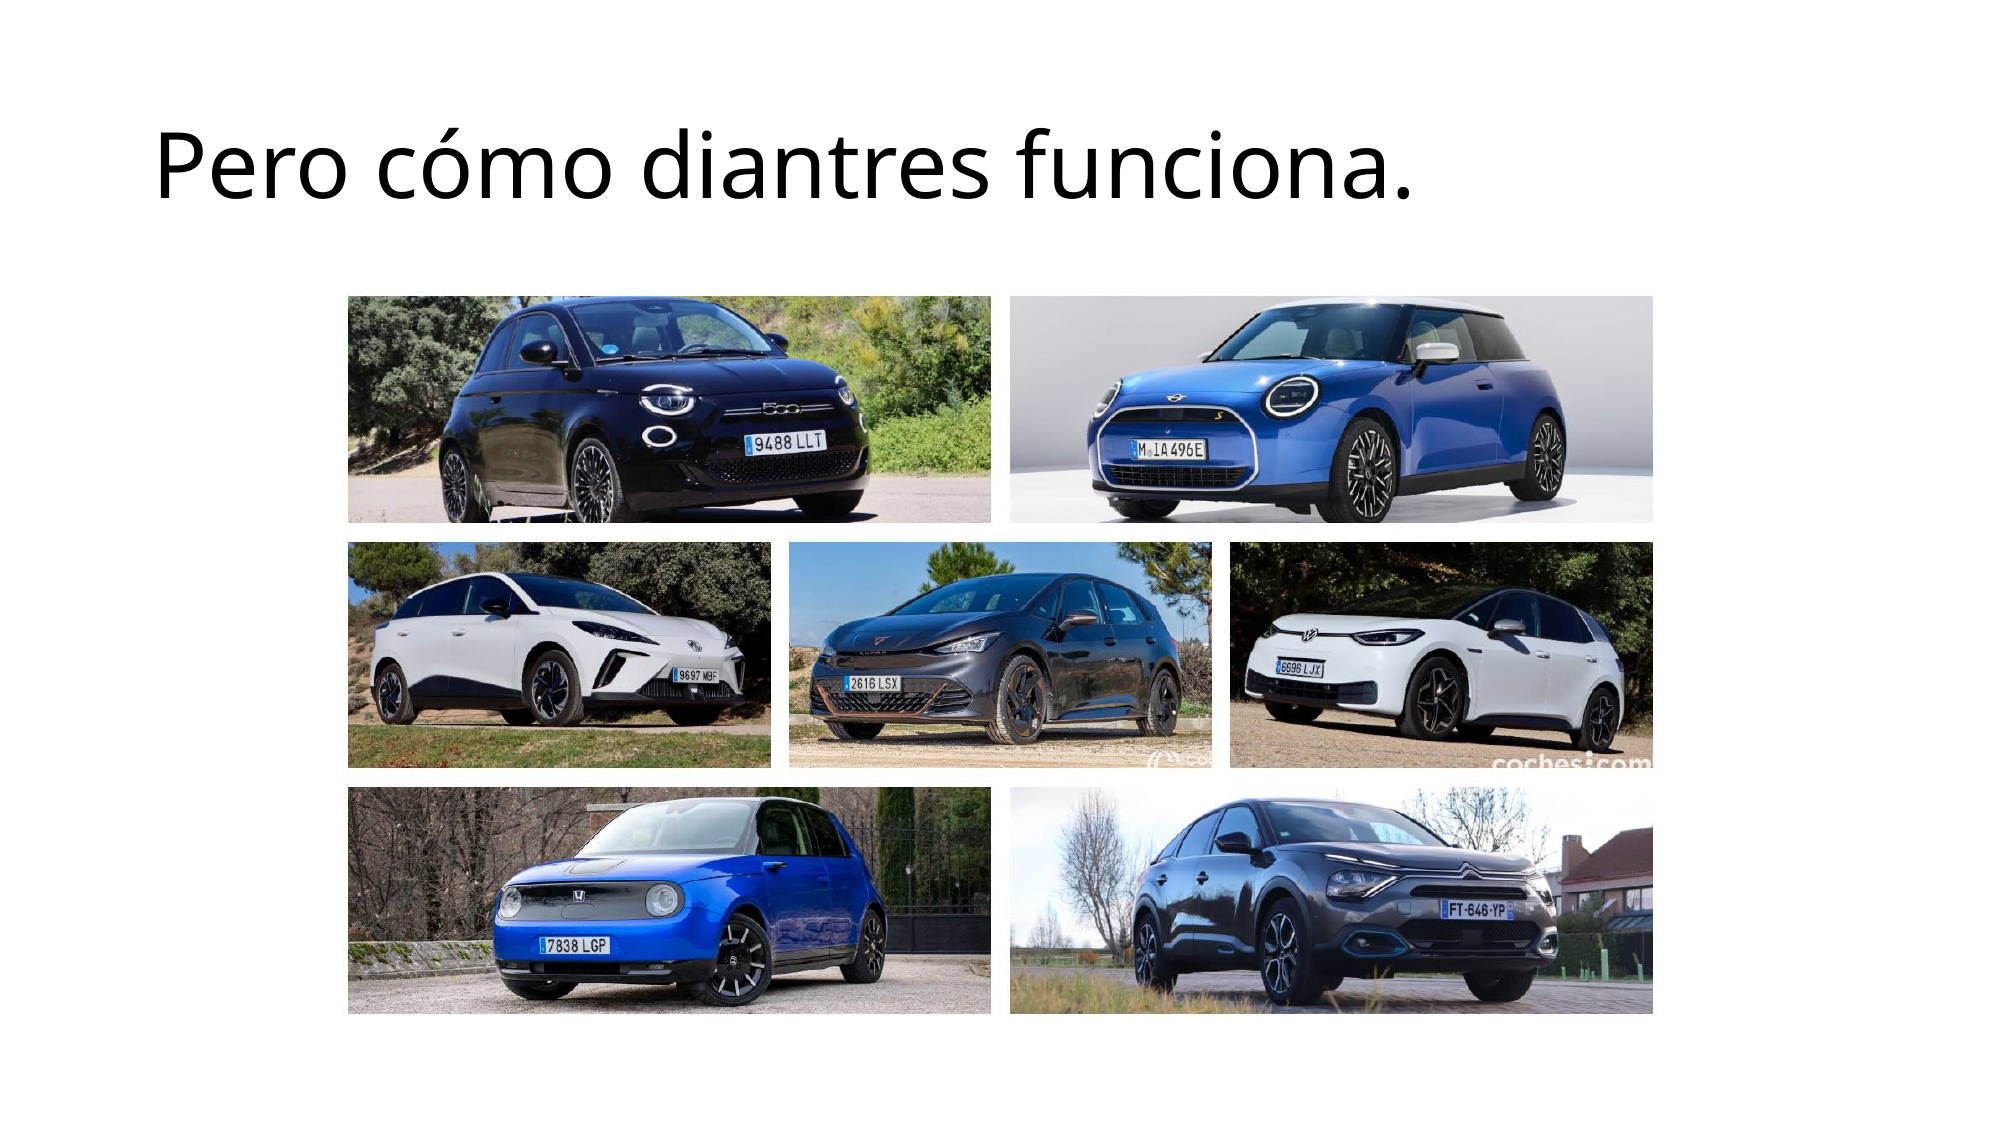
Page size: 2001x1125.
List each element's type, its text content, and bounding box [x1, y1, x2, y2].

picture [329, 277, 1671, 1032]
title Pero cómo diantres funciona. [137, 59, 1863, 278]
